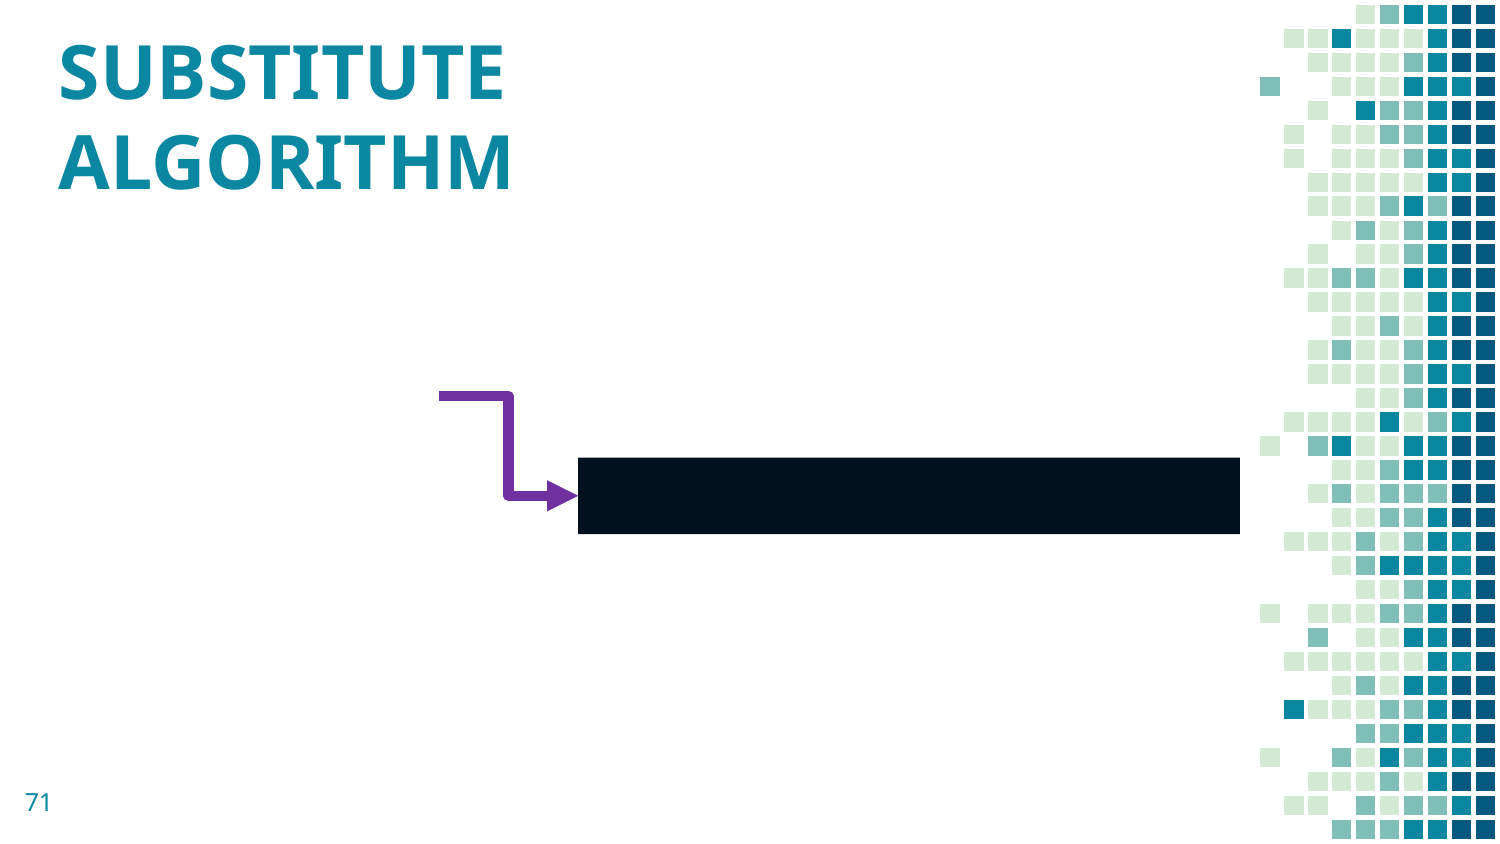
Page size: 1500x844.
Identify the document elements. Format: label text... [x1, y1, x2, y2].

title SUBSTITUTE ALGORITHM [43, 79, 815, 221]
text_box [438, 395, 579, 497]
slide_number 71 [9, 771, 100, 837]
text_box [578, 457, 1240, 535]
